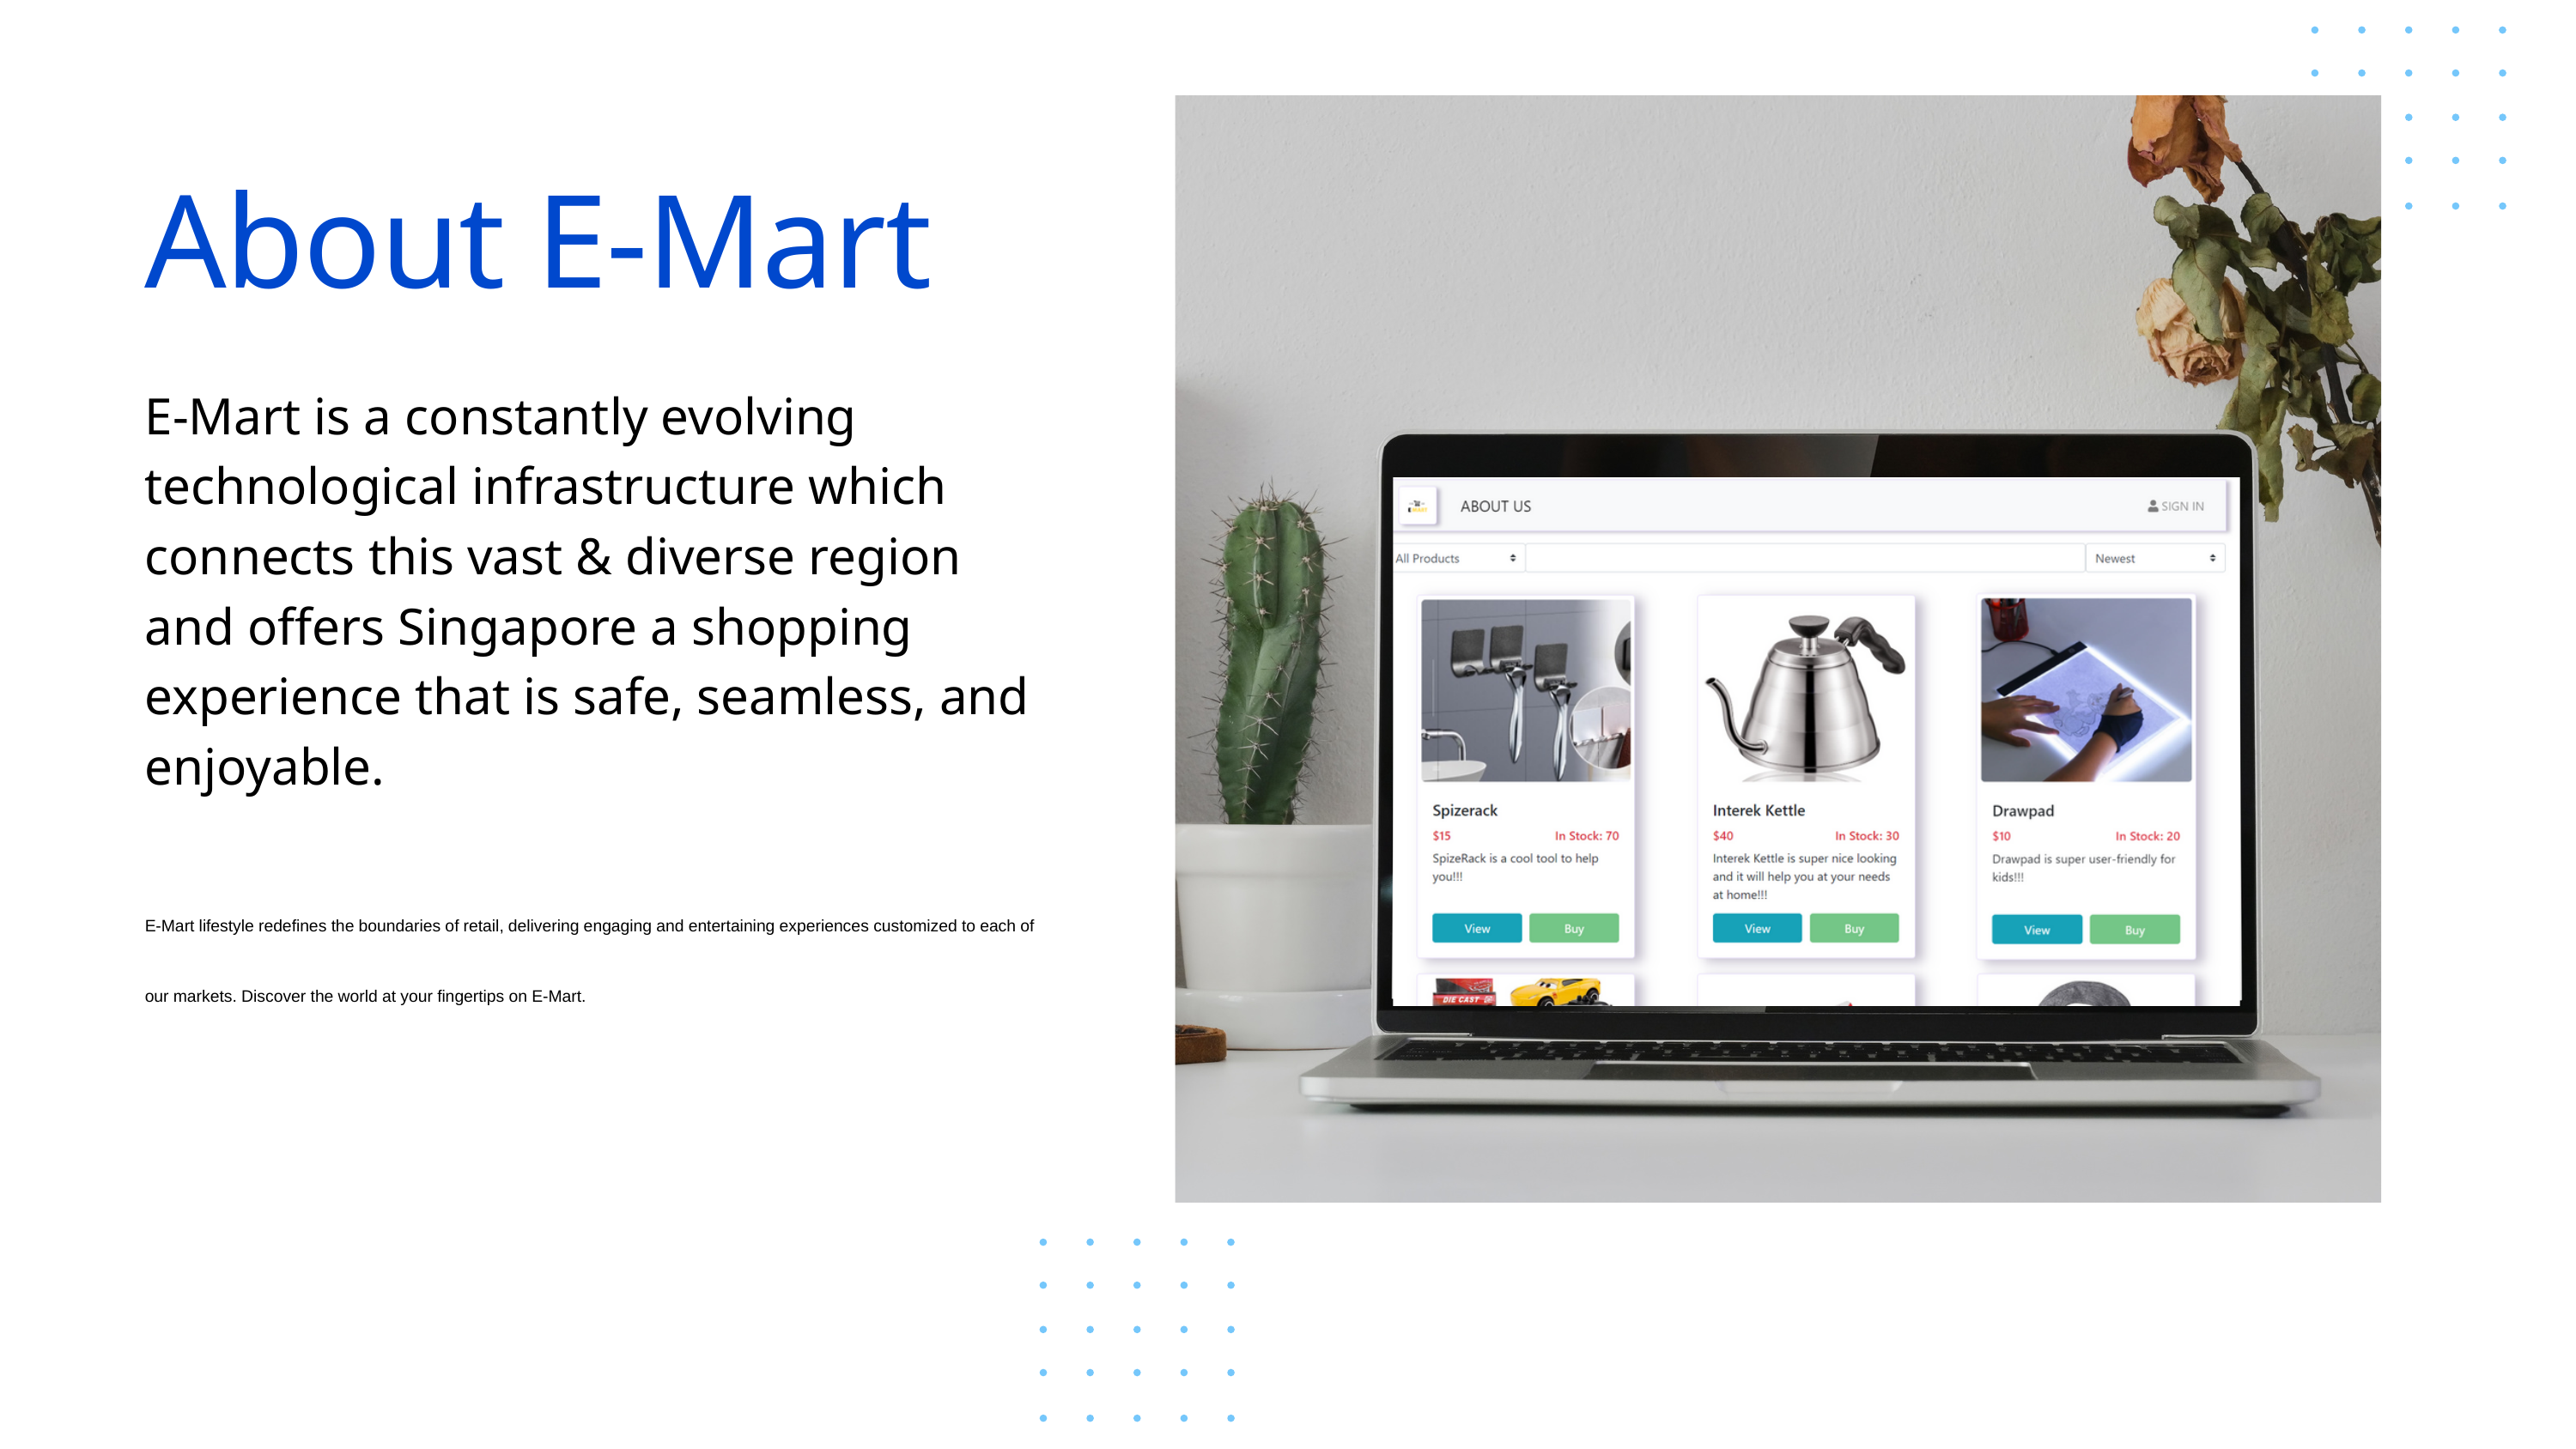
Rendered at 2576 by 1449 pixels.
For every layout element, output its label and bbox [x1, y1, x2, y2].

text_box [144, 164, 1048, 1278]
picture [1033, 1234, 1239, 1426]
picture [1175, 22, 2511, 1203]
